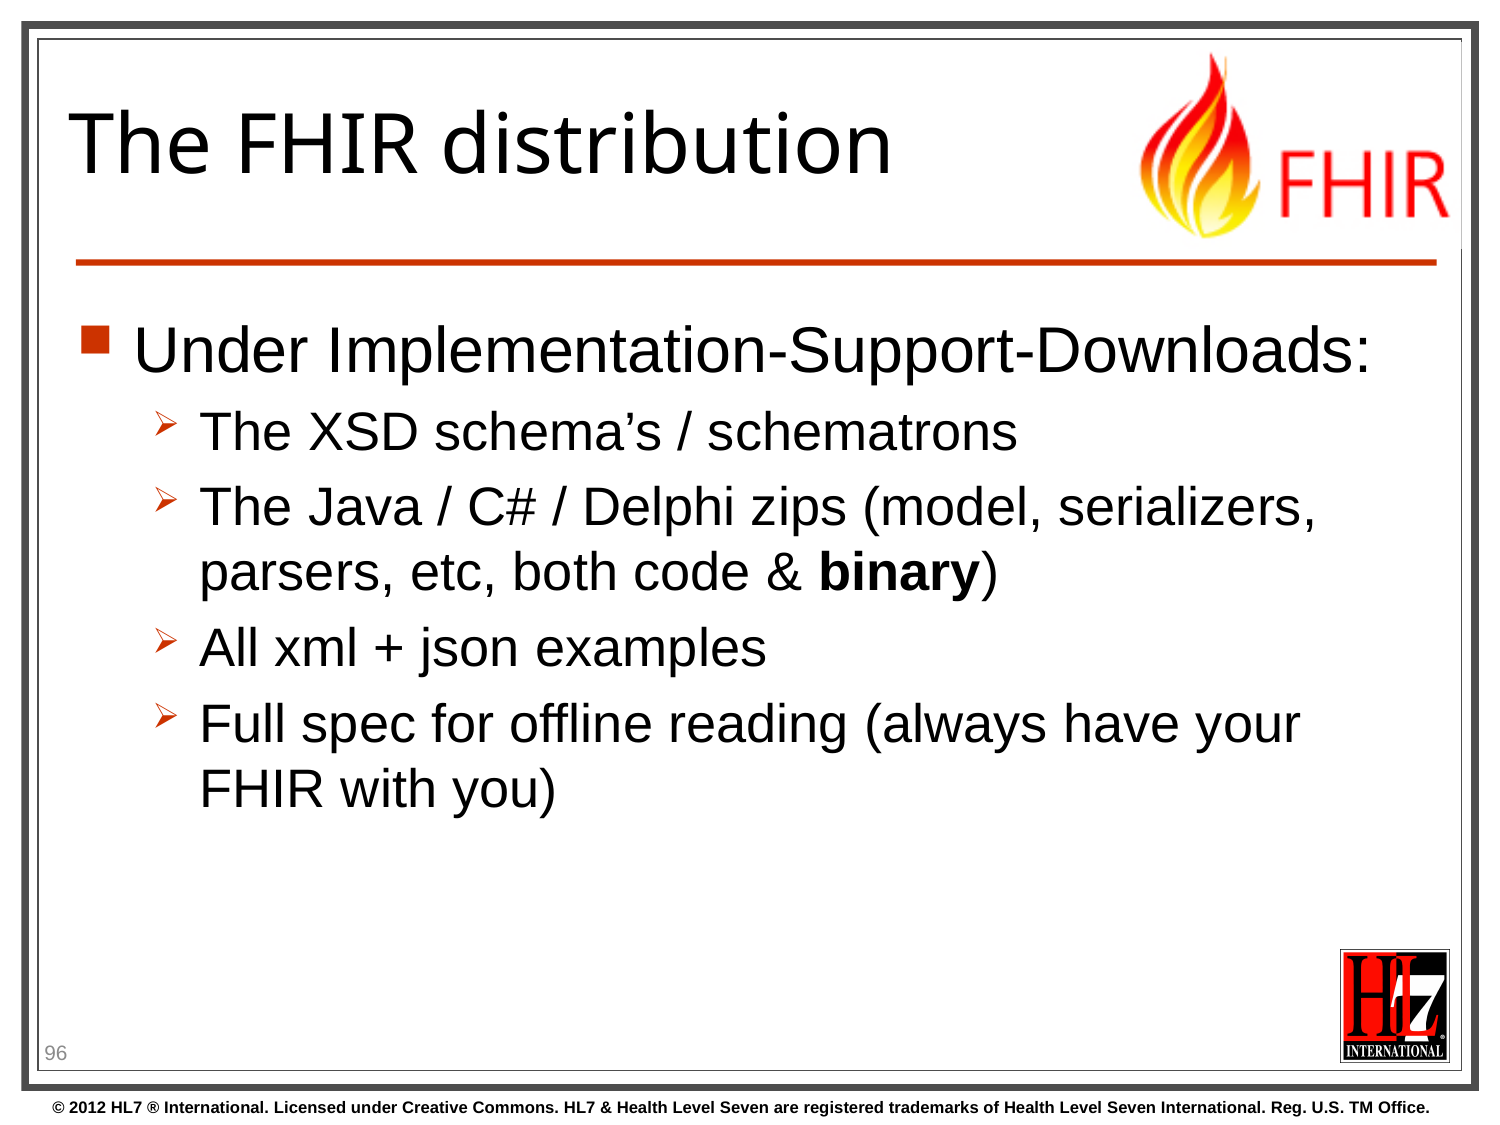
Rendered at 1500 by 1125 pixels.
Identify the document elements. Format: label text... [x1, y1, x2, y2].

slide_number 96 [29, 1034, 148, 1071]
list Under Implementation-Support-Downloads: The XSD schema’s / schematrons The Java / C# / Delphi zips (model, serializers, parsers, etc, both code & binary) All xml + json examples Full spec for offline reading (always have your FHIR with you) [62, 299, 1438, 1035]
picture [1128, 42, 1462, 249]
picture [1340, 949, 1450, 1063]
title The FHIR distribution [53, 54, 1128, 244]
